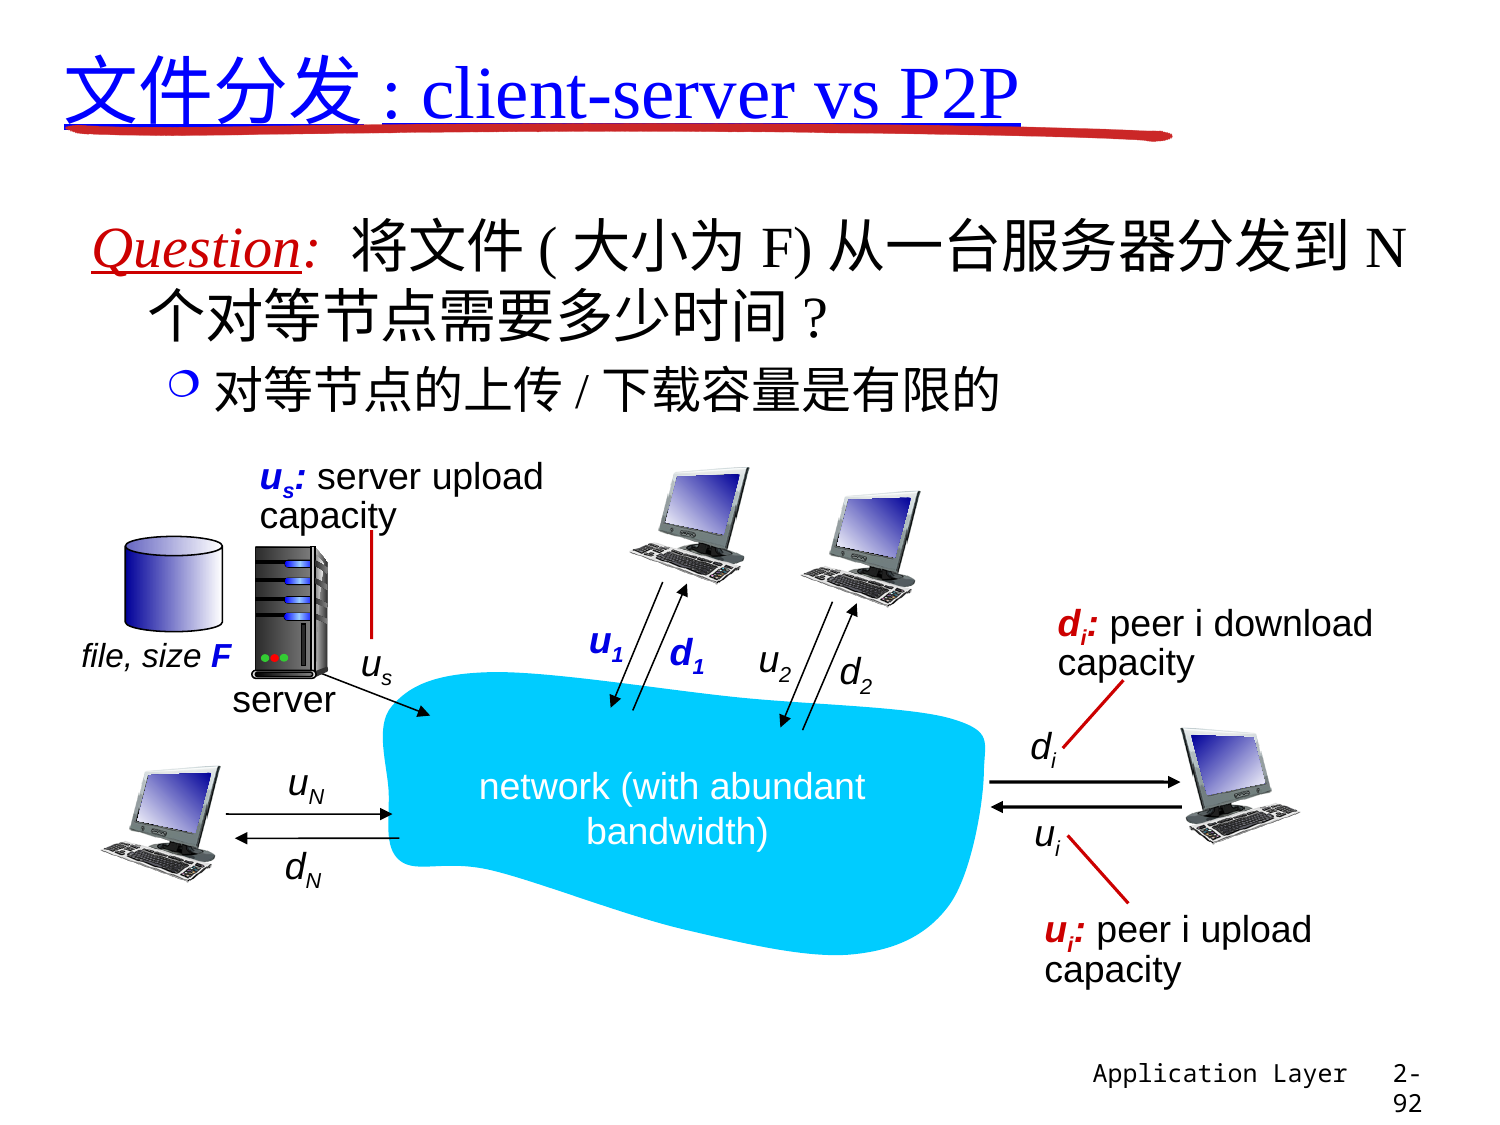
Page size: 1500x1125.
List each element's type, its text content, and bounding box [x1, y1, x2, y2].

text_box [374, 807, 393, 821]
list Question: 将文件(大小为F)从一台服务器分发到N个对等节点需要多少时间? 对等节点的上传/下载容量是有限的 [76, 201, 1432, 347]
text_box [125, 536, 223, 632]
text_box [251, 546, 329, 679]
text_box uN [273, 750, 374, 817]
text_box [772, 485, 925, 616]
picture [60, 118, 1186, 147]
text_box [990, 800, 1019, 814]
text_box di [1015, 714, 1116, 781]
text_box file, size F [41, 627, 271, 682]
text_box [989, 775, 1177, 789]
footer Application Layer [887, 1049, 1362, 1125]
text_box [72, 760, 225, 891]
text_box us: server upload capacity [244, 447, 576, 544]
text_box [1177, 722, 1330, 854]
text_box [234, 832, 270, 845]
text_box network (with abundant bandwidth) [464, 754, 881, 860]
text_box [601, 461, 754, 593]
text_box ui [1019, 802, 1120, 868]
text_box us [346, 631, 408, 698]
text_box server [188, 667, 381, 728]
text_box dN [270, 834, 370, 901]
text_box ui: peer i upload capacity [1029, 900, 1455, 998]
title 文件分发: client-server vs P2P [48, 25, 1447, 153]
text_box [382, 672, 986, 956]
text_box [384, 698, 431, 717]
slide_number 2- [1362, 1049, 1438, 1125]
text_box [573, 582, 925, 731]
text_box di: peer i download capacity [1042, 594, 1392, 691]
